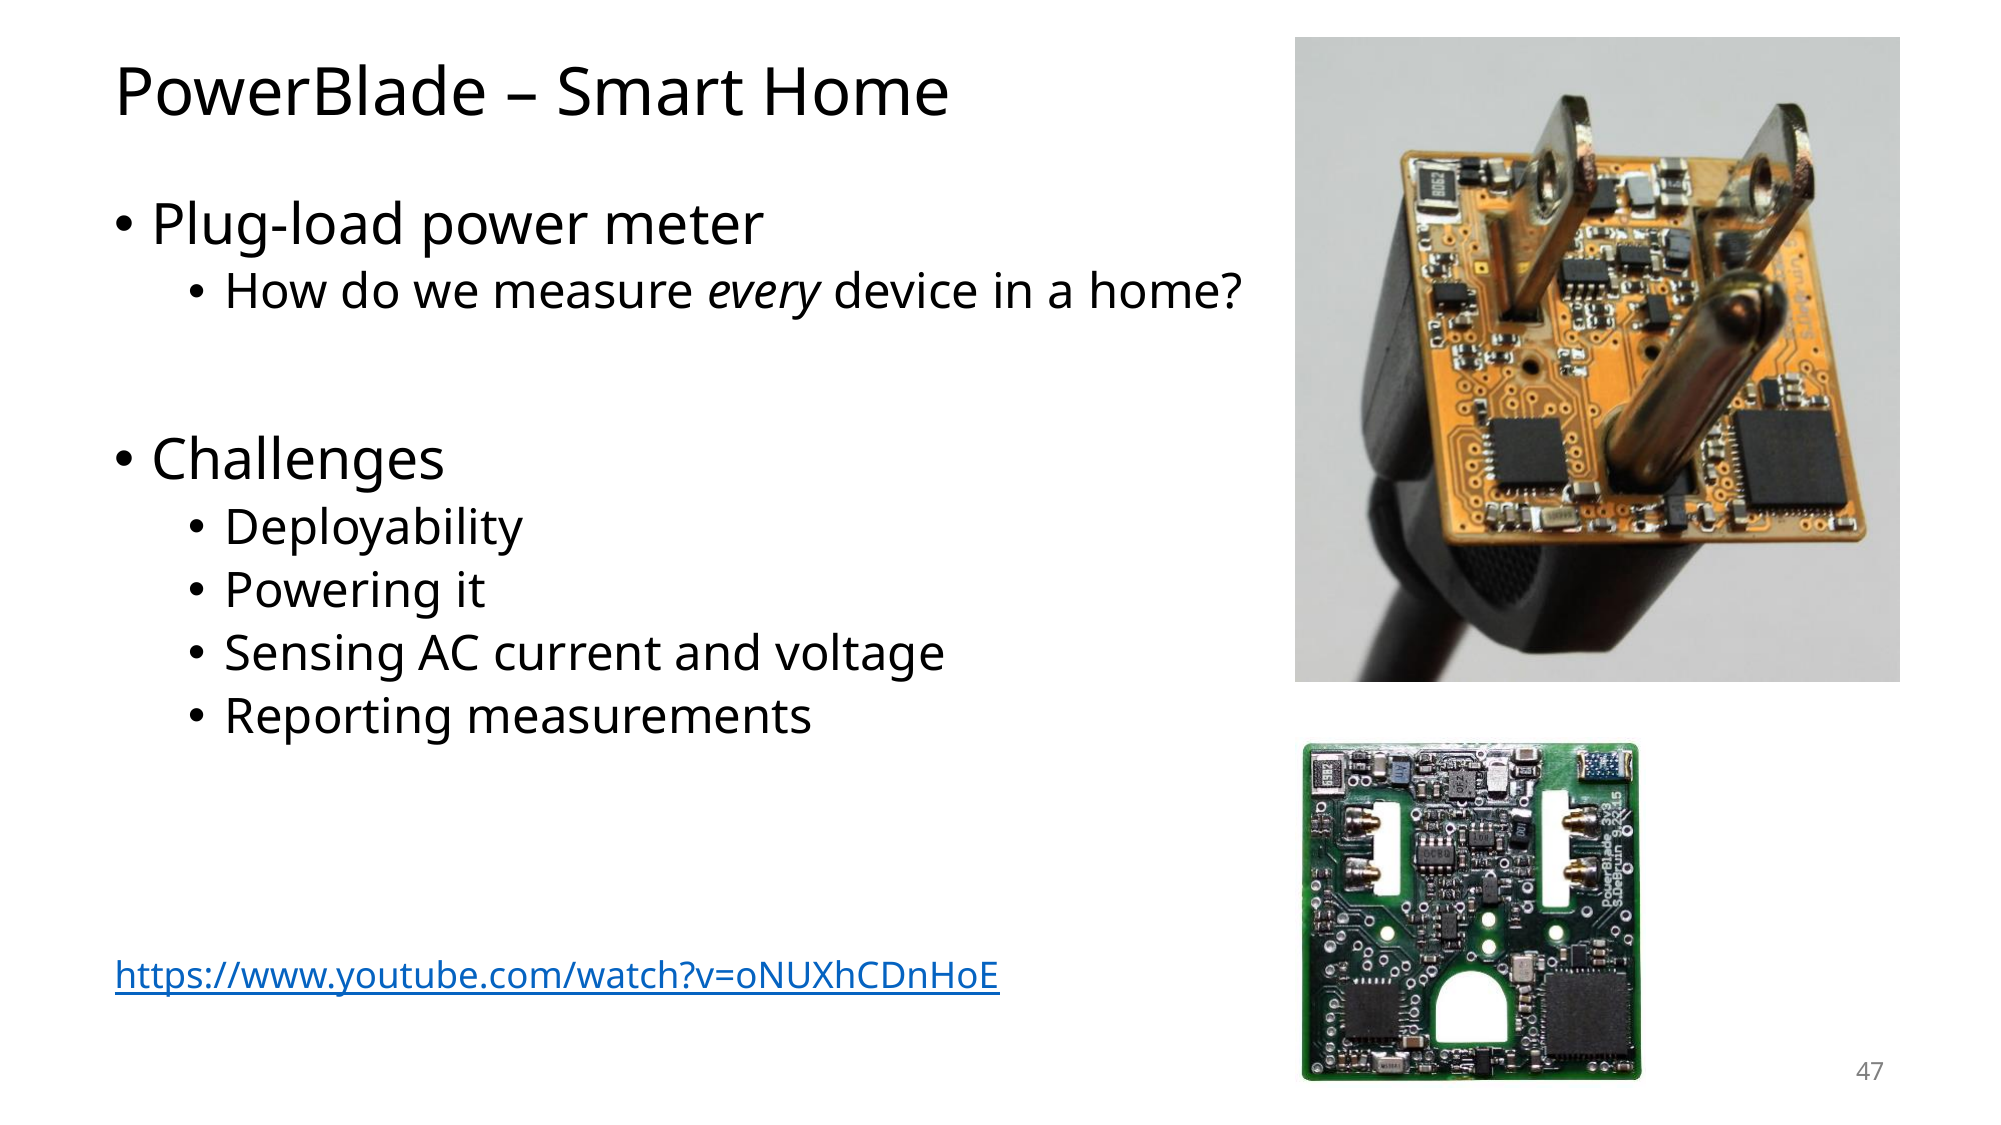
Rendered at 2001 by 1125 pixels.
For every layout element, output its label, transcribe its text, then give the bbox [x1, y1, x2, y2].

title PowerBlade – Smart Home [99, 37, 1295, 150]
picture [1295, 37, 1900, 682]
list Plug-load power meter How do we measure every device in a home? Challenges Deployability Powering it Sensing AC current and voltage Reporting measurements https://www.youtube.com/watch?v=oNUXhCDnHoE [99, 187, 1261, 1059]
slide_number 47 [1749, 1042, 1900, 1103]
picture [1295, 737, 1646, 1088]
